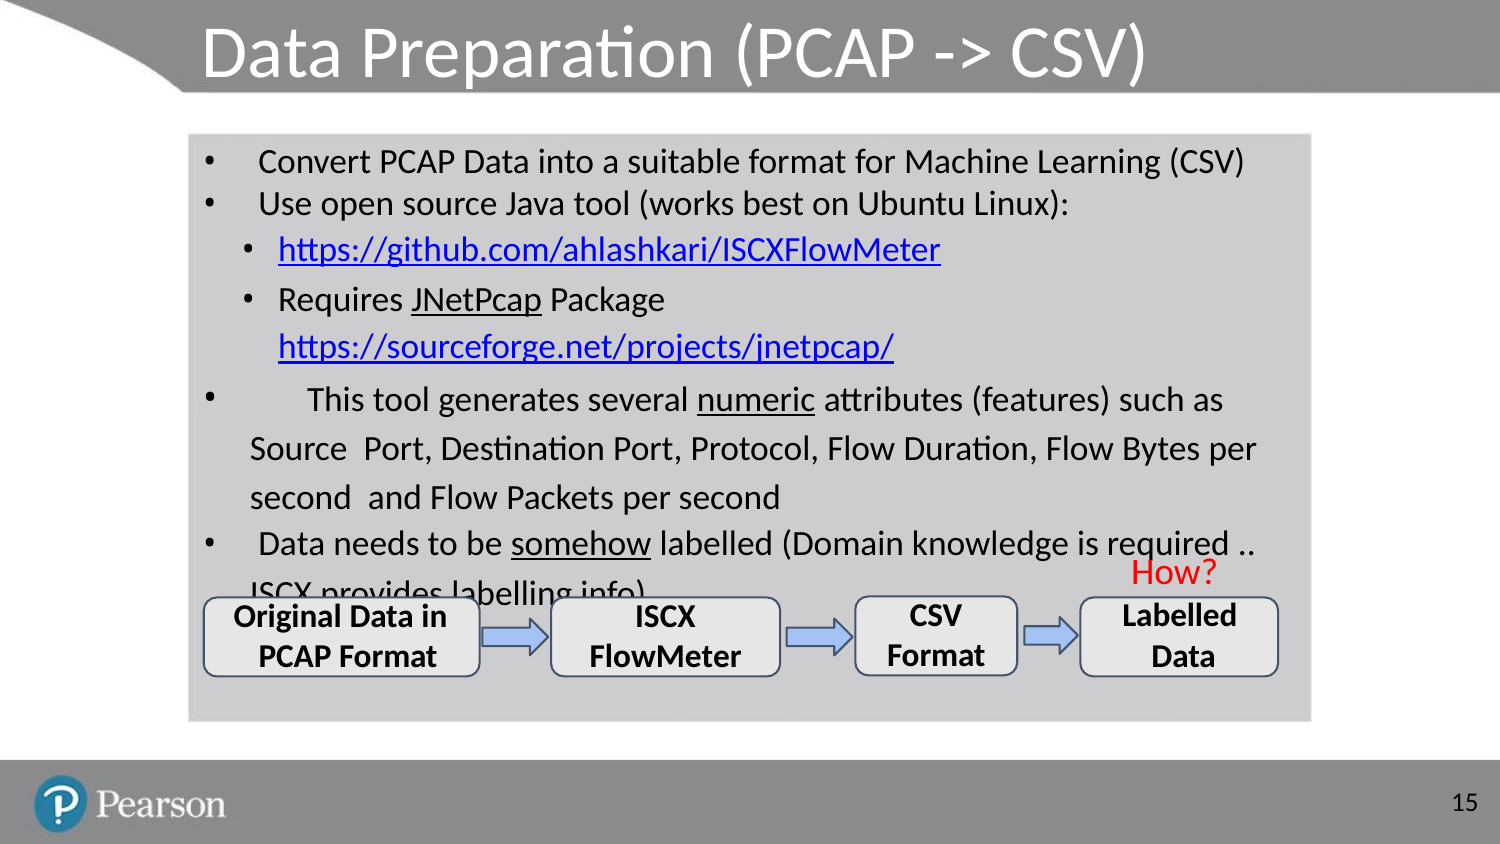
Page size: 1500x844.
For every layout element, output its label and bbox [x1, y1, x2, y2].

picture [0, 0, 1500, 844]
text_box [202, 596, 479, 678]
text_box [481, 596, 1280, 678]
